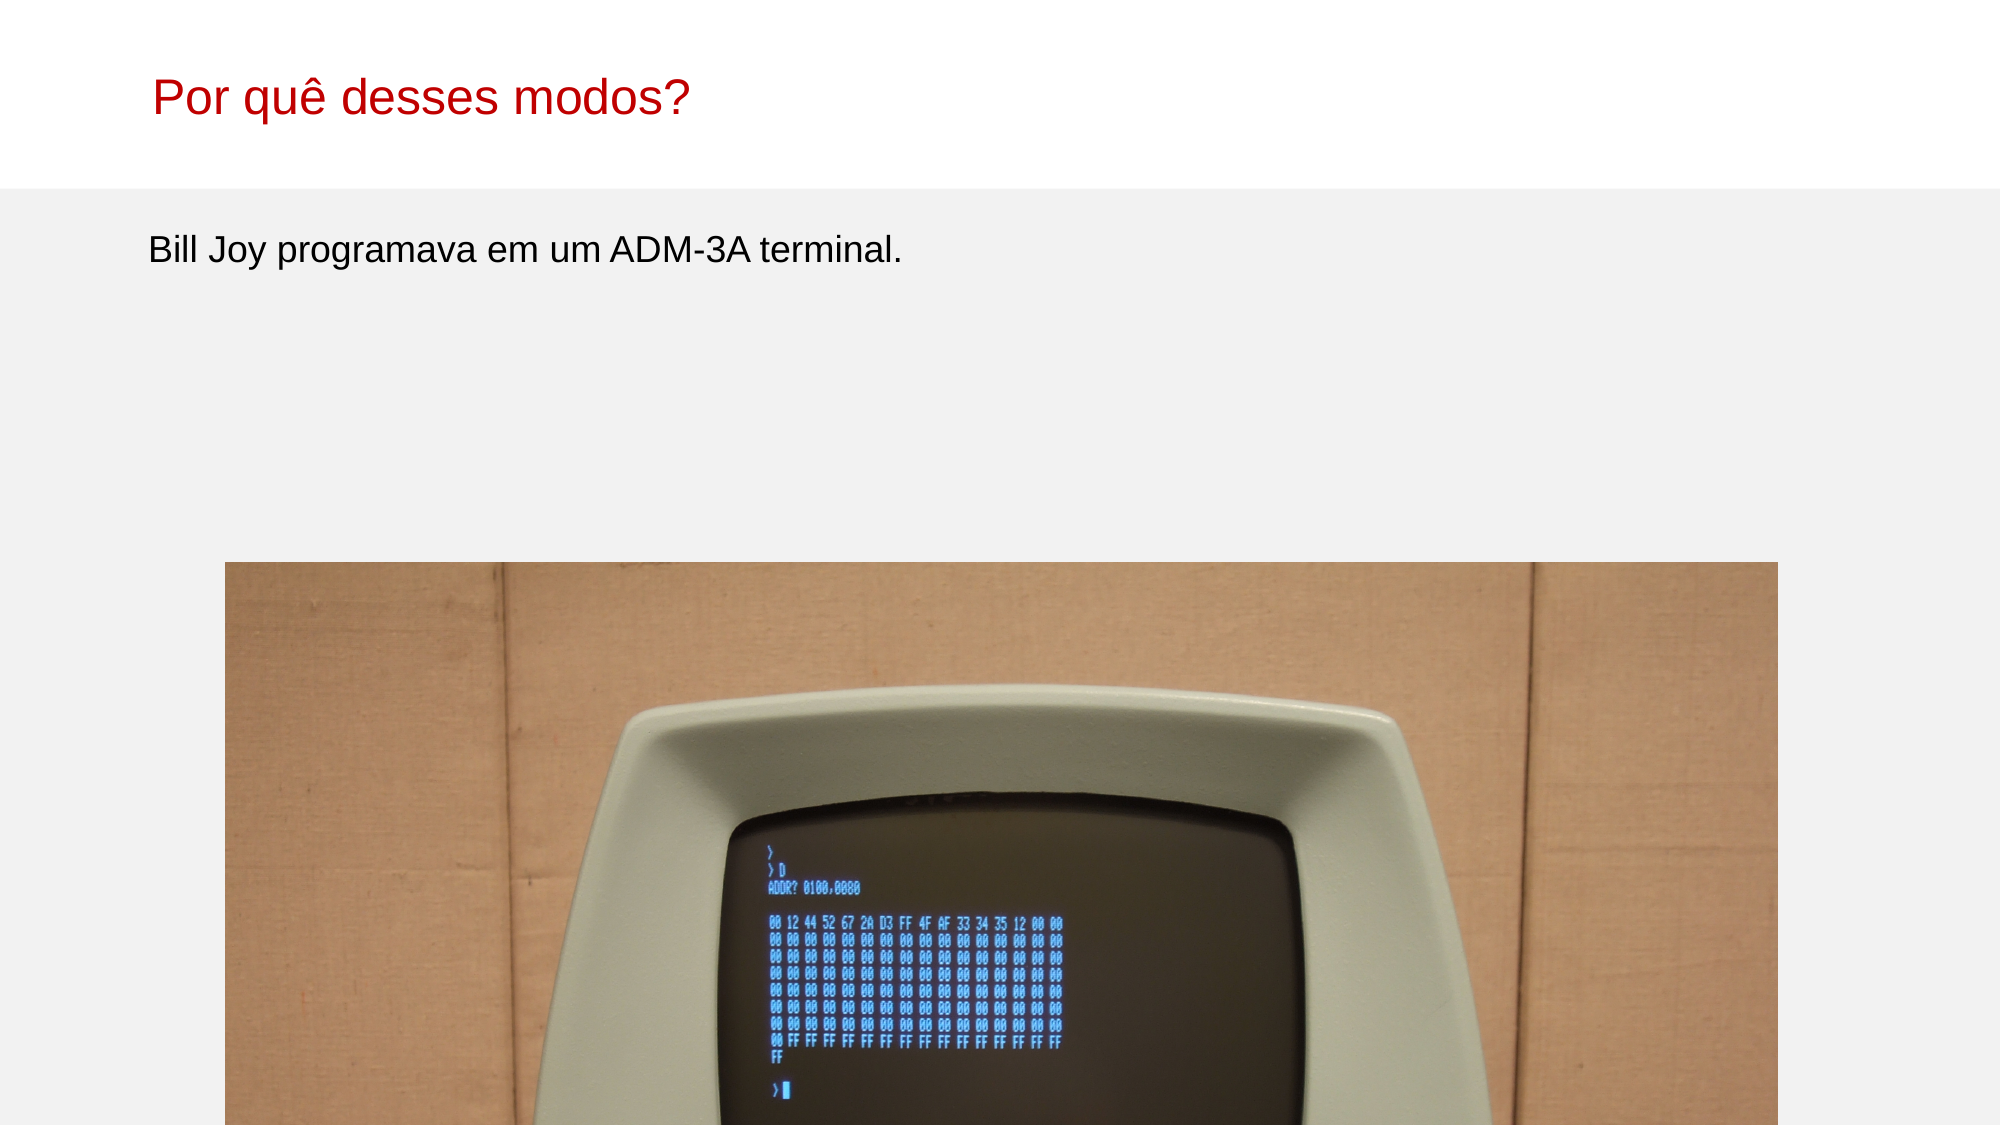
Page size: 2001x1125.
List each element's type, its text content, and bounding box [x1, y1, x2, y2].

text_box Por quê desses modos? [137, 59, 1863, 138]
text_box Bill Joy programava em um ADM-3A terminal. [133, 217, 1775, 278]
picture [225, 562, 1778, 1125]
